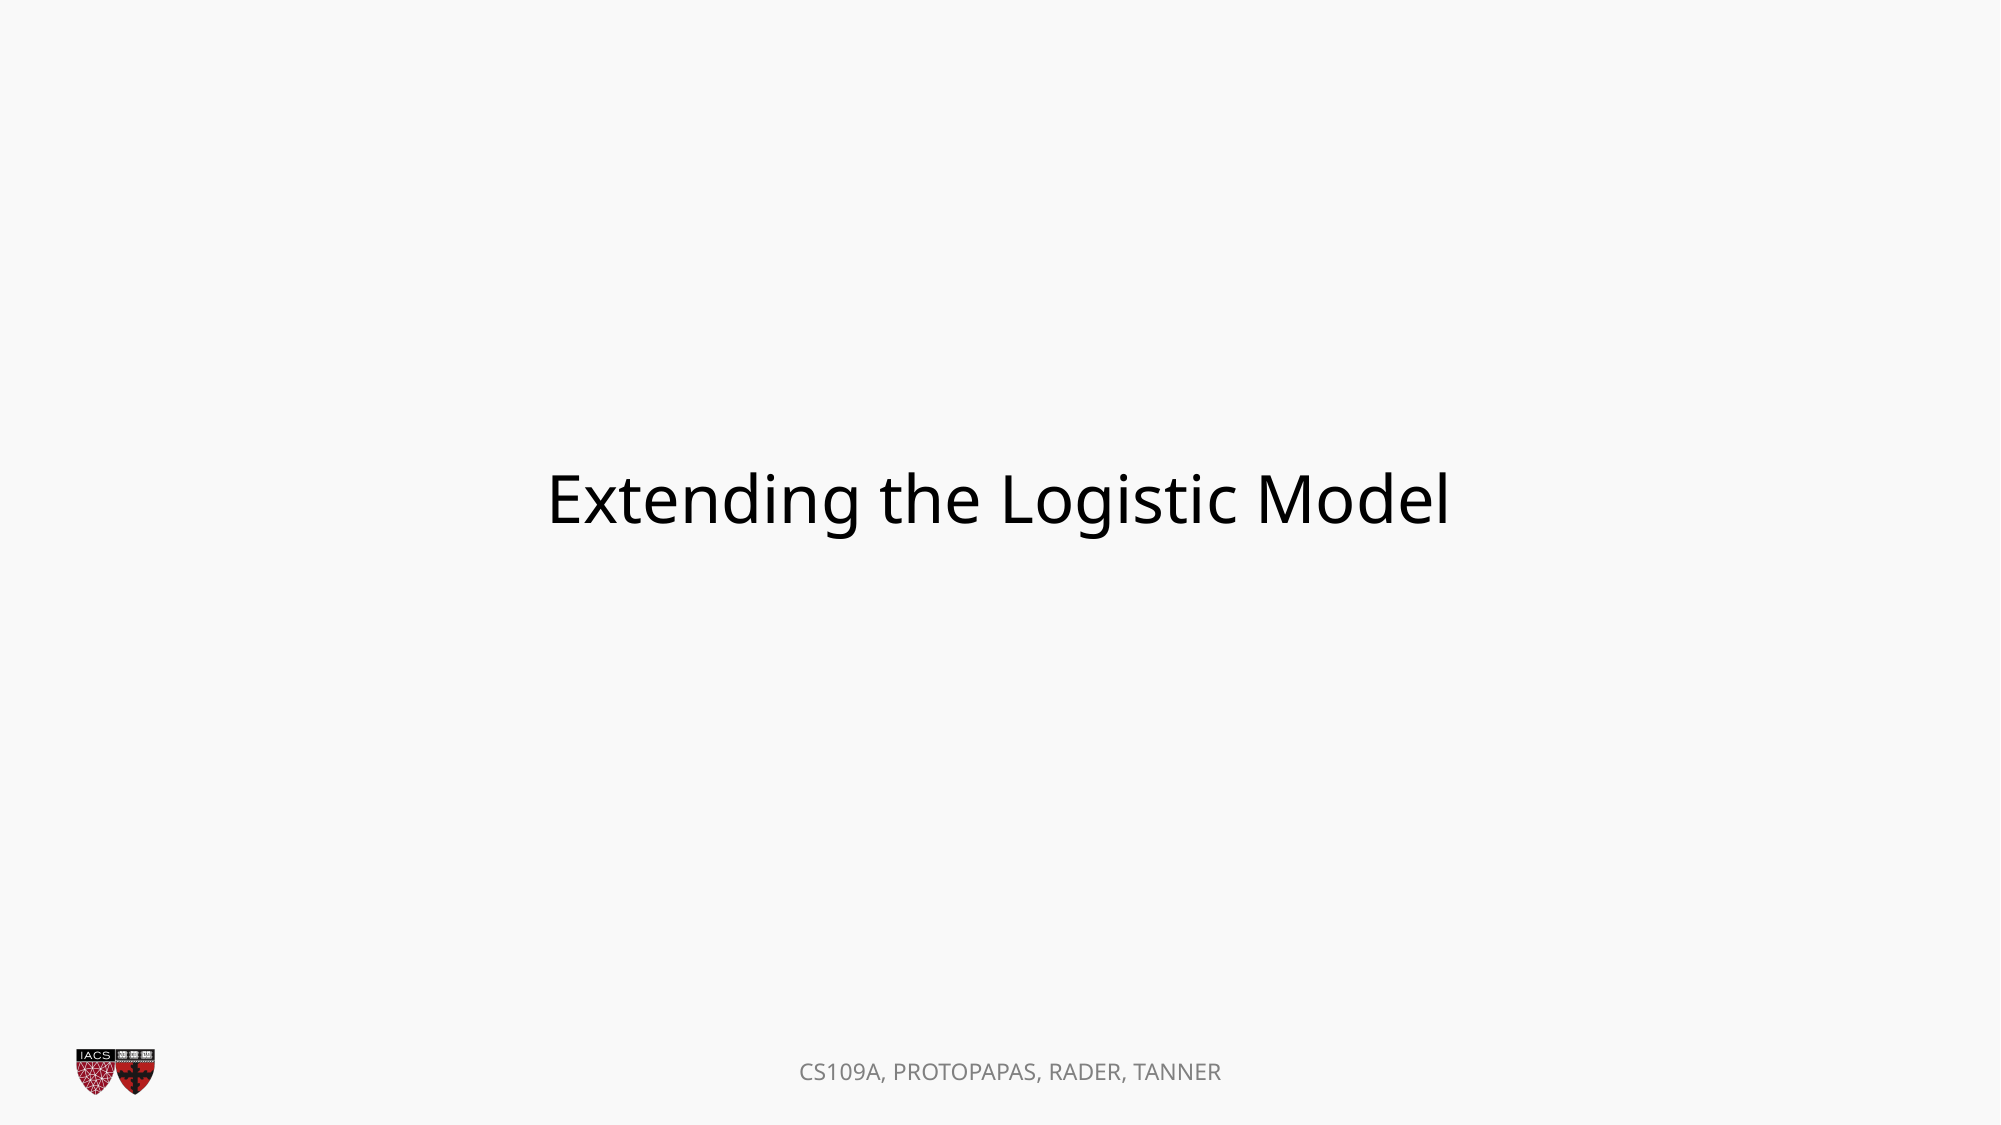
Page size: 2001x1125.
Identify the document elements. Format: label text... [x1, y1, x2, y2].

title Extending the Logistic Model [99, 449, 1900, 576]
picture [75, 1049, 155, 1095]
